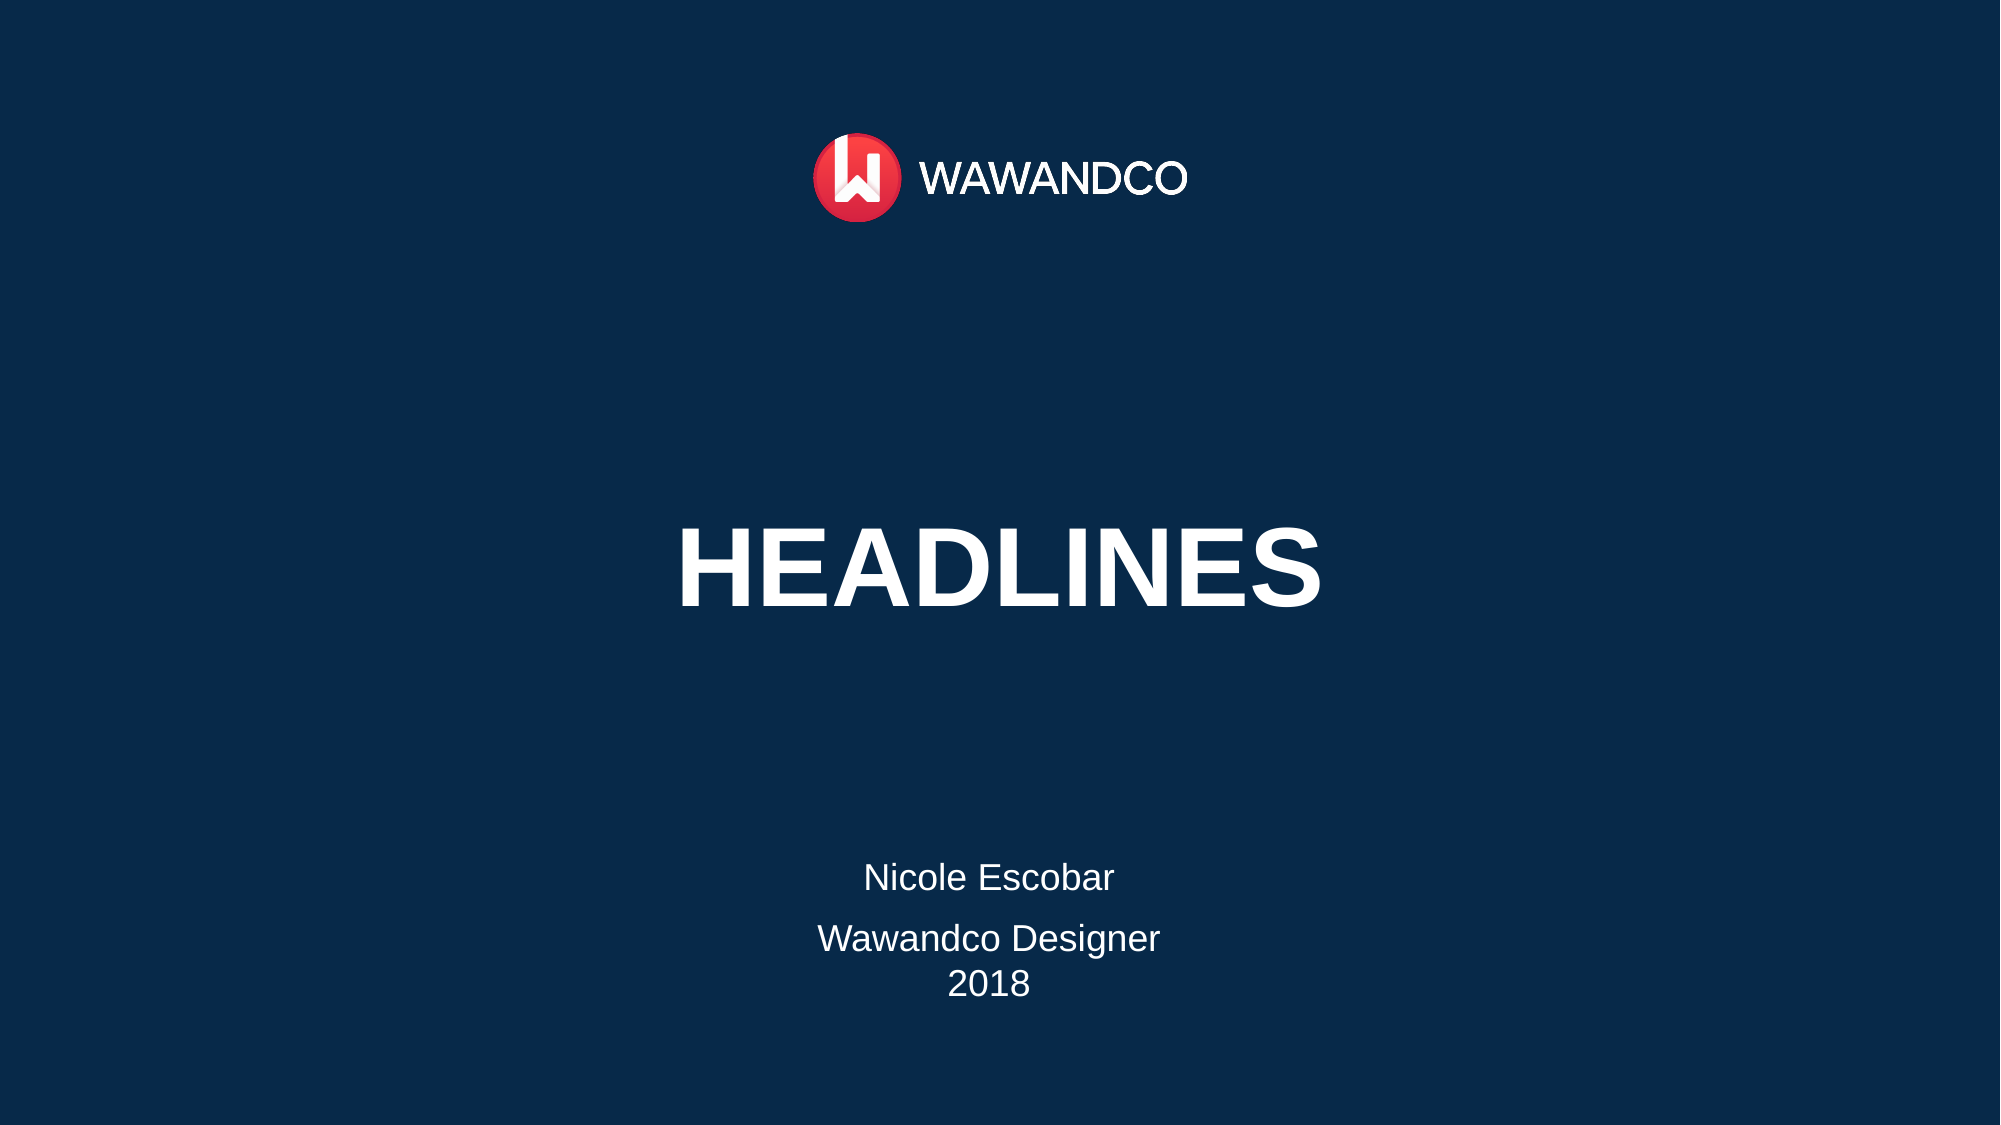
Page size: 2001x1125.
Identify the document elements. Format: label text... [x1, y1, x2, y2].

text_box Nicole Escobar [711, 845, 1267, 906]
text_box Wawandco Designer 2018 [711, 906, 1267, 1012]
text_box HEADLINES [368, 486, 1632, 637]
picture [813, 132, 1187, 222]
